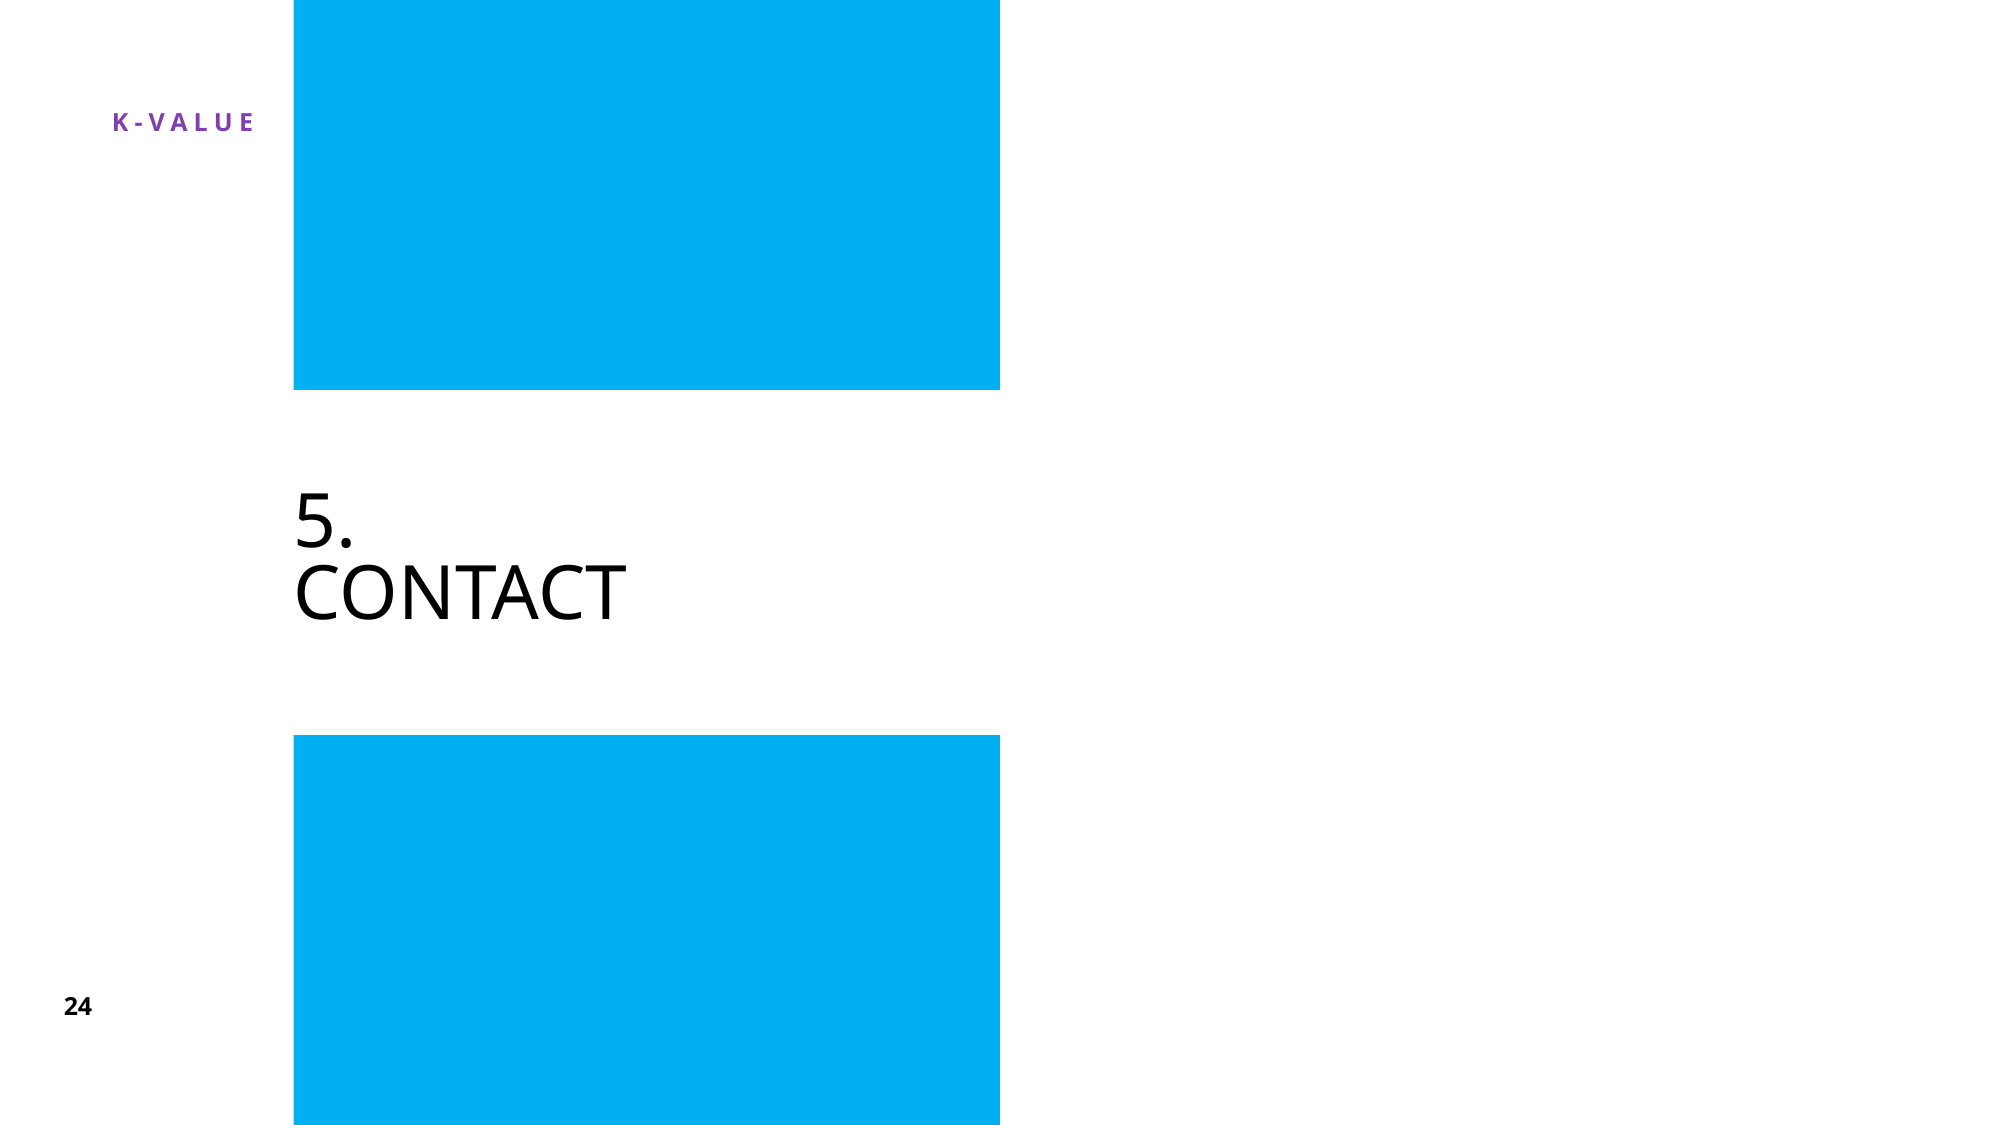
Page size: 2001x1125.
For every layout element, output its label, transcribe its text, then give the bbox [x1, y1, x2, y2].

text_box 5. CONTACT [293, 489, 899, 634]
